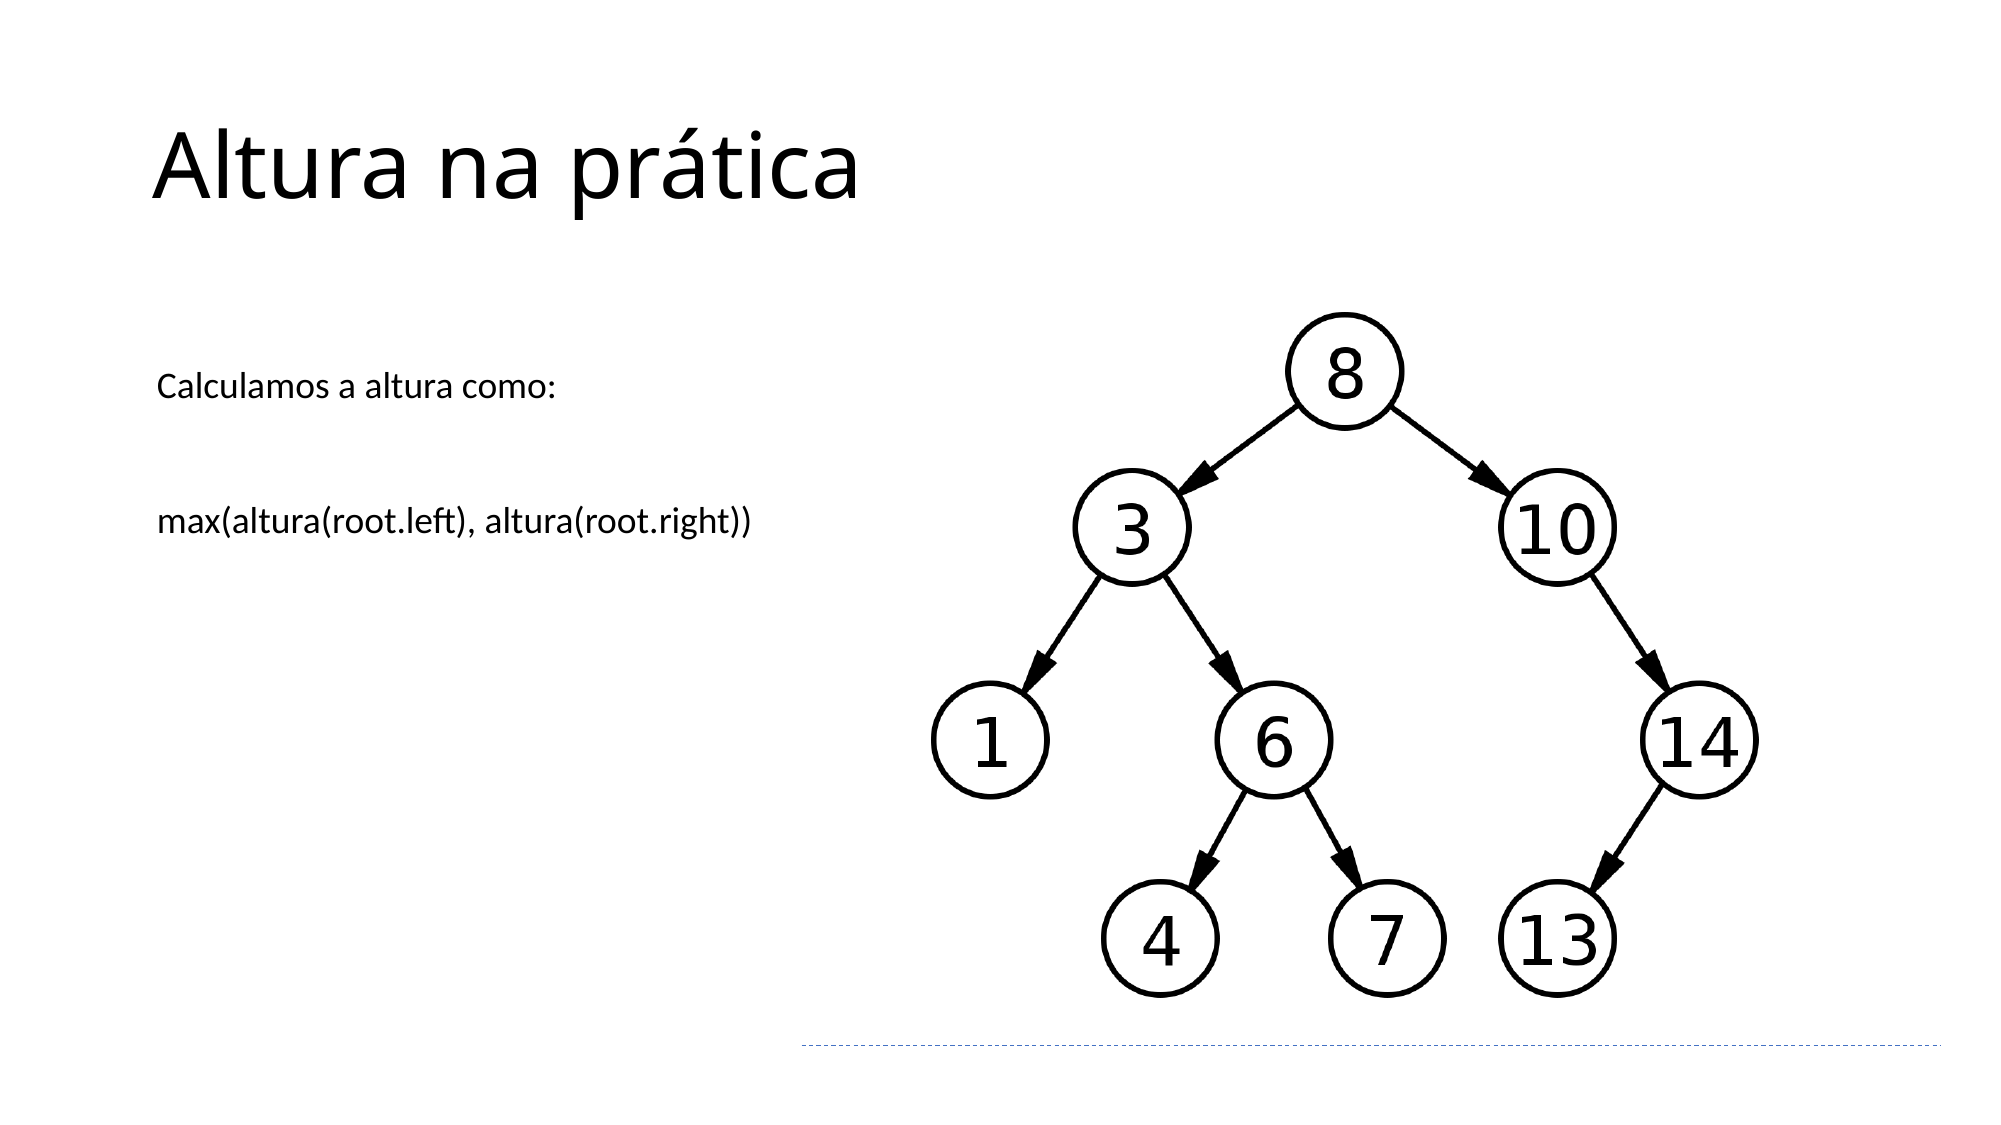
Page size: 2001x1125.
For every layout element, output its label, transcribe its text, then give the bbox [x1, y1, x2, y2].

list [919, 300, 1770, 1009]
text_box Calculamos a altura como: max(altura(root.left), altura(root.right)) [142, 353, 768, 549]
title Altura na prática [137, 59, 1863, 278]
